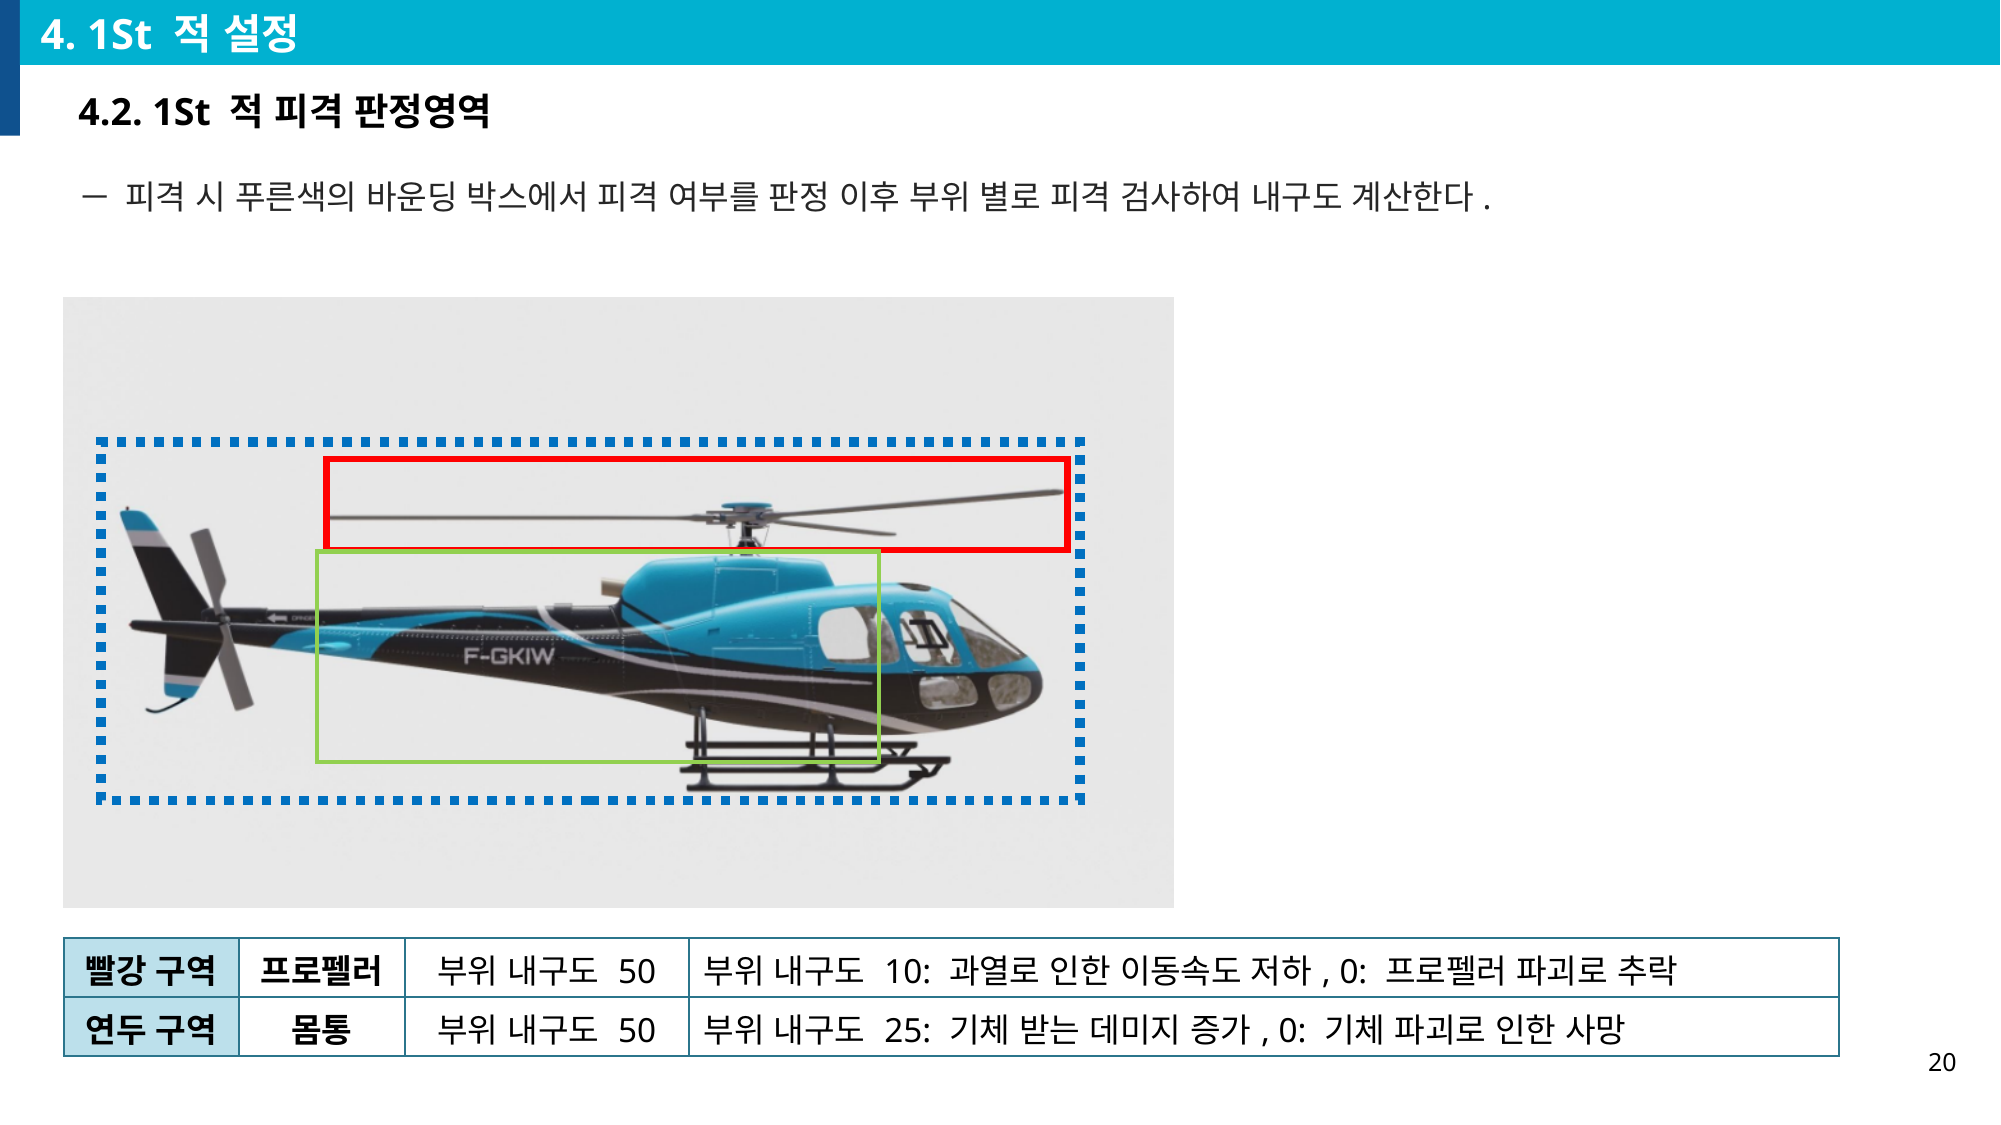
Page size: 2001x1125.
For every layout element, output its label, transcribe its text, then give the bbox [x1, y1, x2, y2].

table_header 프로펠러 [240, 939, 404, 996]
text_box 4. 1St 적 설정 [19, 0, 2000, 66]
table_cell 몸통 [240, 998, 404, 1055]
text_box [63, 297, 1174, 908]
table_header 빨강 구역 [65, 939, 238, 996]
text_box 4.2. 1St 적 피격 판정영역 [63, 80, 676, 140]
text_box [0, 0, 21, 137]
table_cell 부위 내구도 25: 기체 받는 데미지 증가, 0: 기체 파괴로 인한 사망 [690, 998, 1838, 1055]
table_cell 부위 내구도 50 [406, 998, 688, 1055]
text_box 피격 시 푸른색의 바운딩 박스에서 피격 여부를 판정 이후 부위 별로 피격 검사하여 내구도 계산한다. [63, 149, 1940, 224]
table_header 부위 내구도 50 [406, 939, 688, 996]
table_header 부위 내구도 10: 과열로 인한 이동속도 저하, 0: 프로펠러 파괴로 추락 [690, 939, 1838, 996]
table_cell 연두 구역 [65, 998, 238, 1055]
slide_number 20 [1907, 1033, 1972, 1094]
